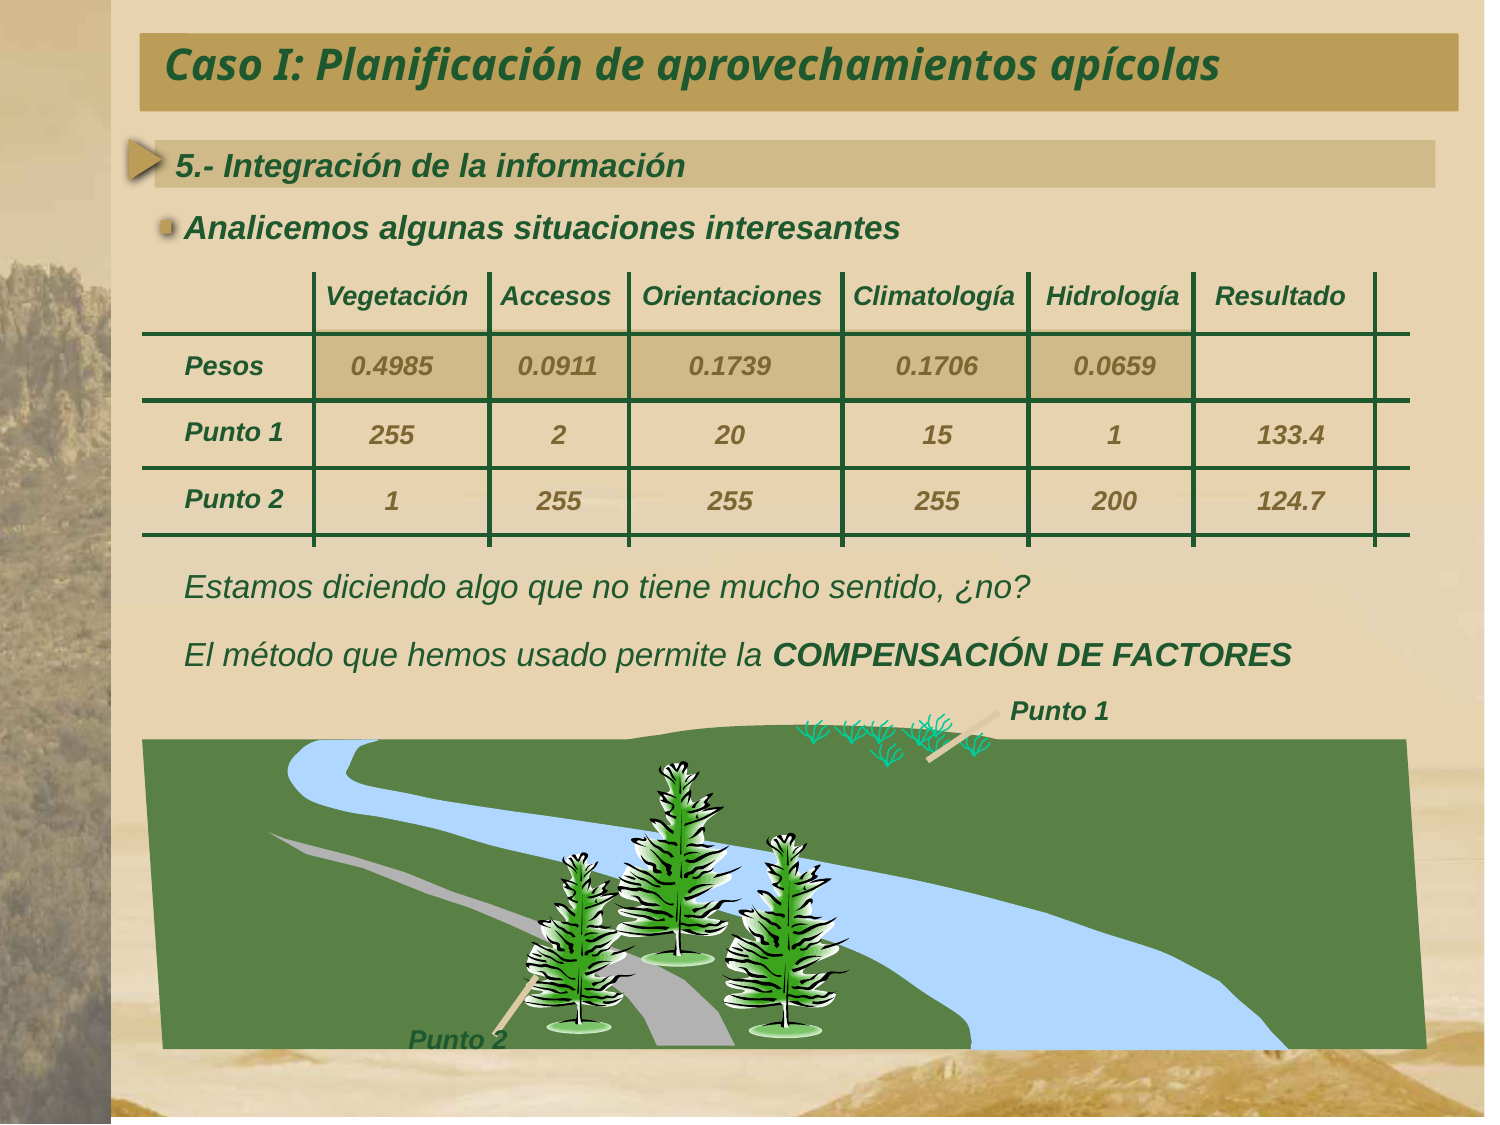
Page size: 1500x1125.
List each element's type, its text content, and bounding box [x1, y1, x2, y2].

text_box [141, 713, 1428, 1051]
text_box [369, 475, 1153, 524]
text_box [128, 136, 1436, 192]
picture [0, 0, 1485, 1124]
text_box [393, 975, 537, 1063]
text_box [354, 410, 1138, 459]
text_box Caso I: Planificación de aprovechamientos apícolas [149, 28, 1444, 97]
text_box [160, 198, 920, 255]
text_box El método que hemos usado permite la COMPENSACIÓN DE FACTORES [168, 625, 1312, 681]
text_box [141, 270, 1411, 547]
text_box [927, 685, 1126, 761]
text_box Estamos diciendo algo que no tiene mucho sentido, ¿no? [168, 558, 1048, 614]
